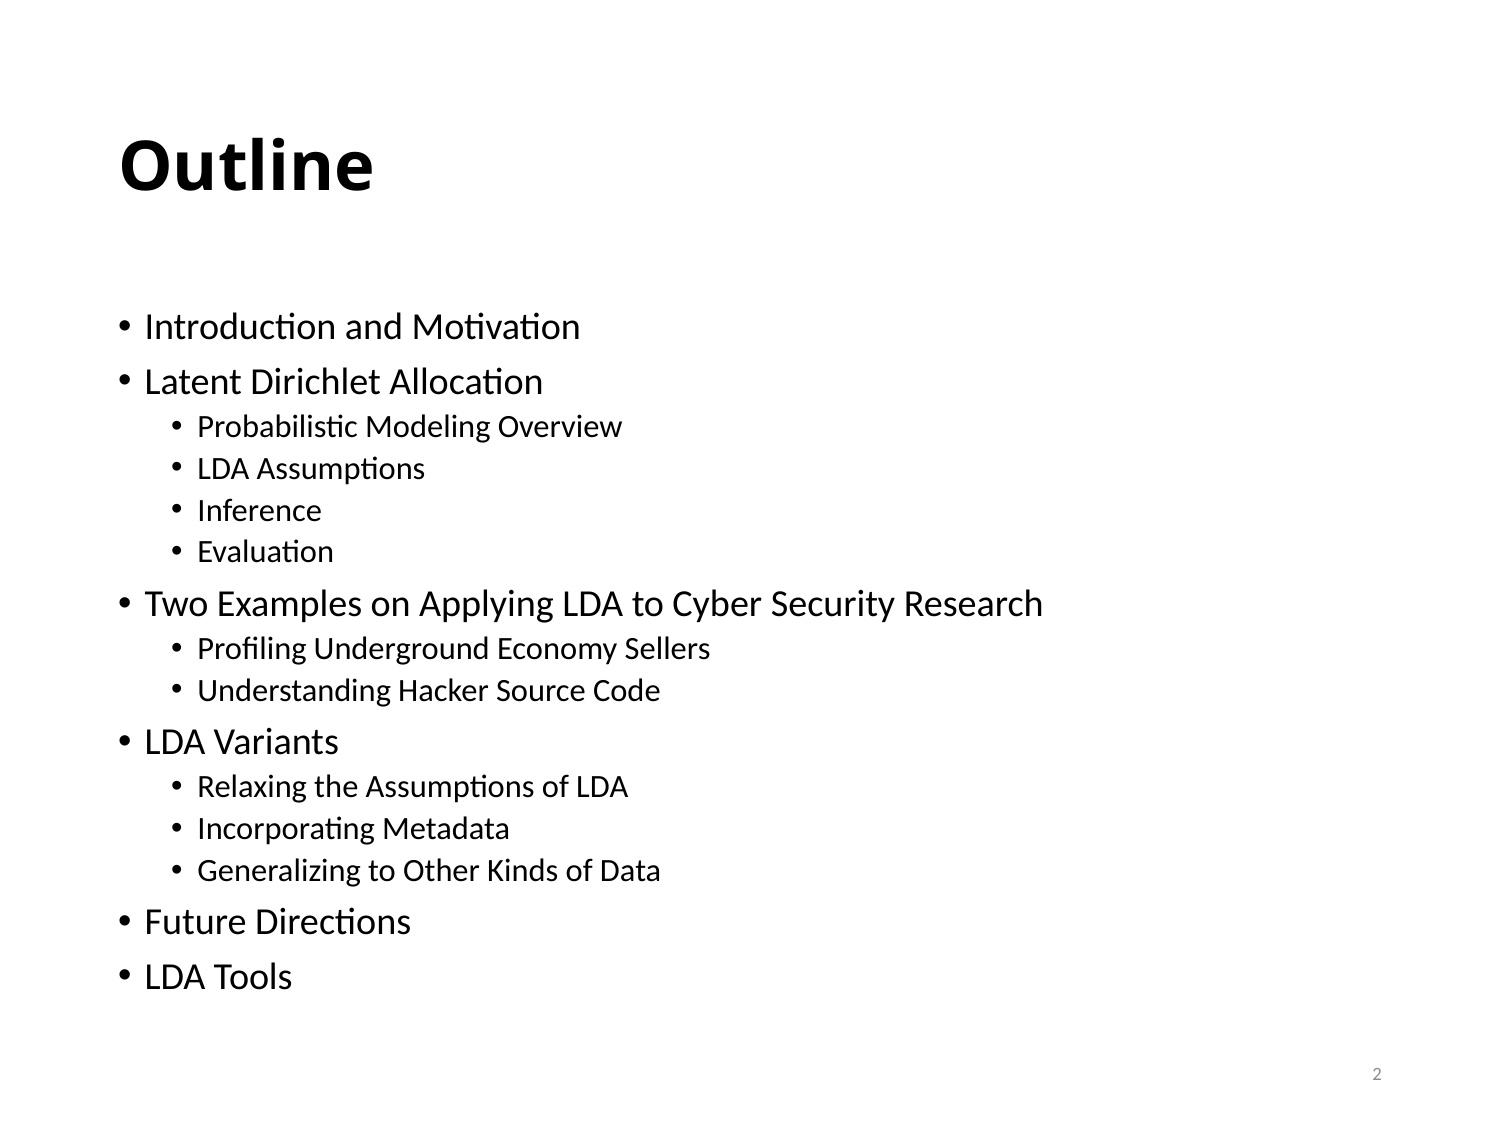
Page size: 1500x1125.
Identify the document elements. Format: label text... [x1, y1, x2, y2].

title Outline [103, 59, 1397, 278]
list Introduction and Motivation Latent Dirichlet Allocation Probabilistic Modeling Overview LDA Assumptions Inference Evaluation Two Examples on Applying LDA to Cyber Security Research Profiling Underground Economy Sellers Understanding Hacker Source Code LDA Variants Relaxing the Assumptions of LDA Incorporating Metadata Generalizing to Other Kinds of Data Future Directions LDA Tools [103, 299, 1397, 1014]
slide_number 2 [1059, 1042, 1397, 1103]
